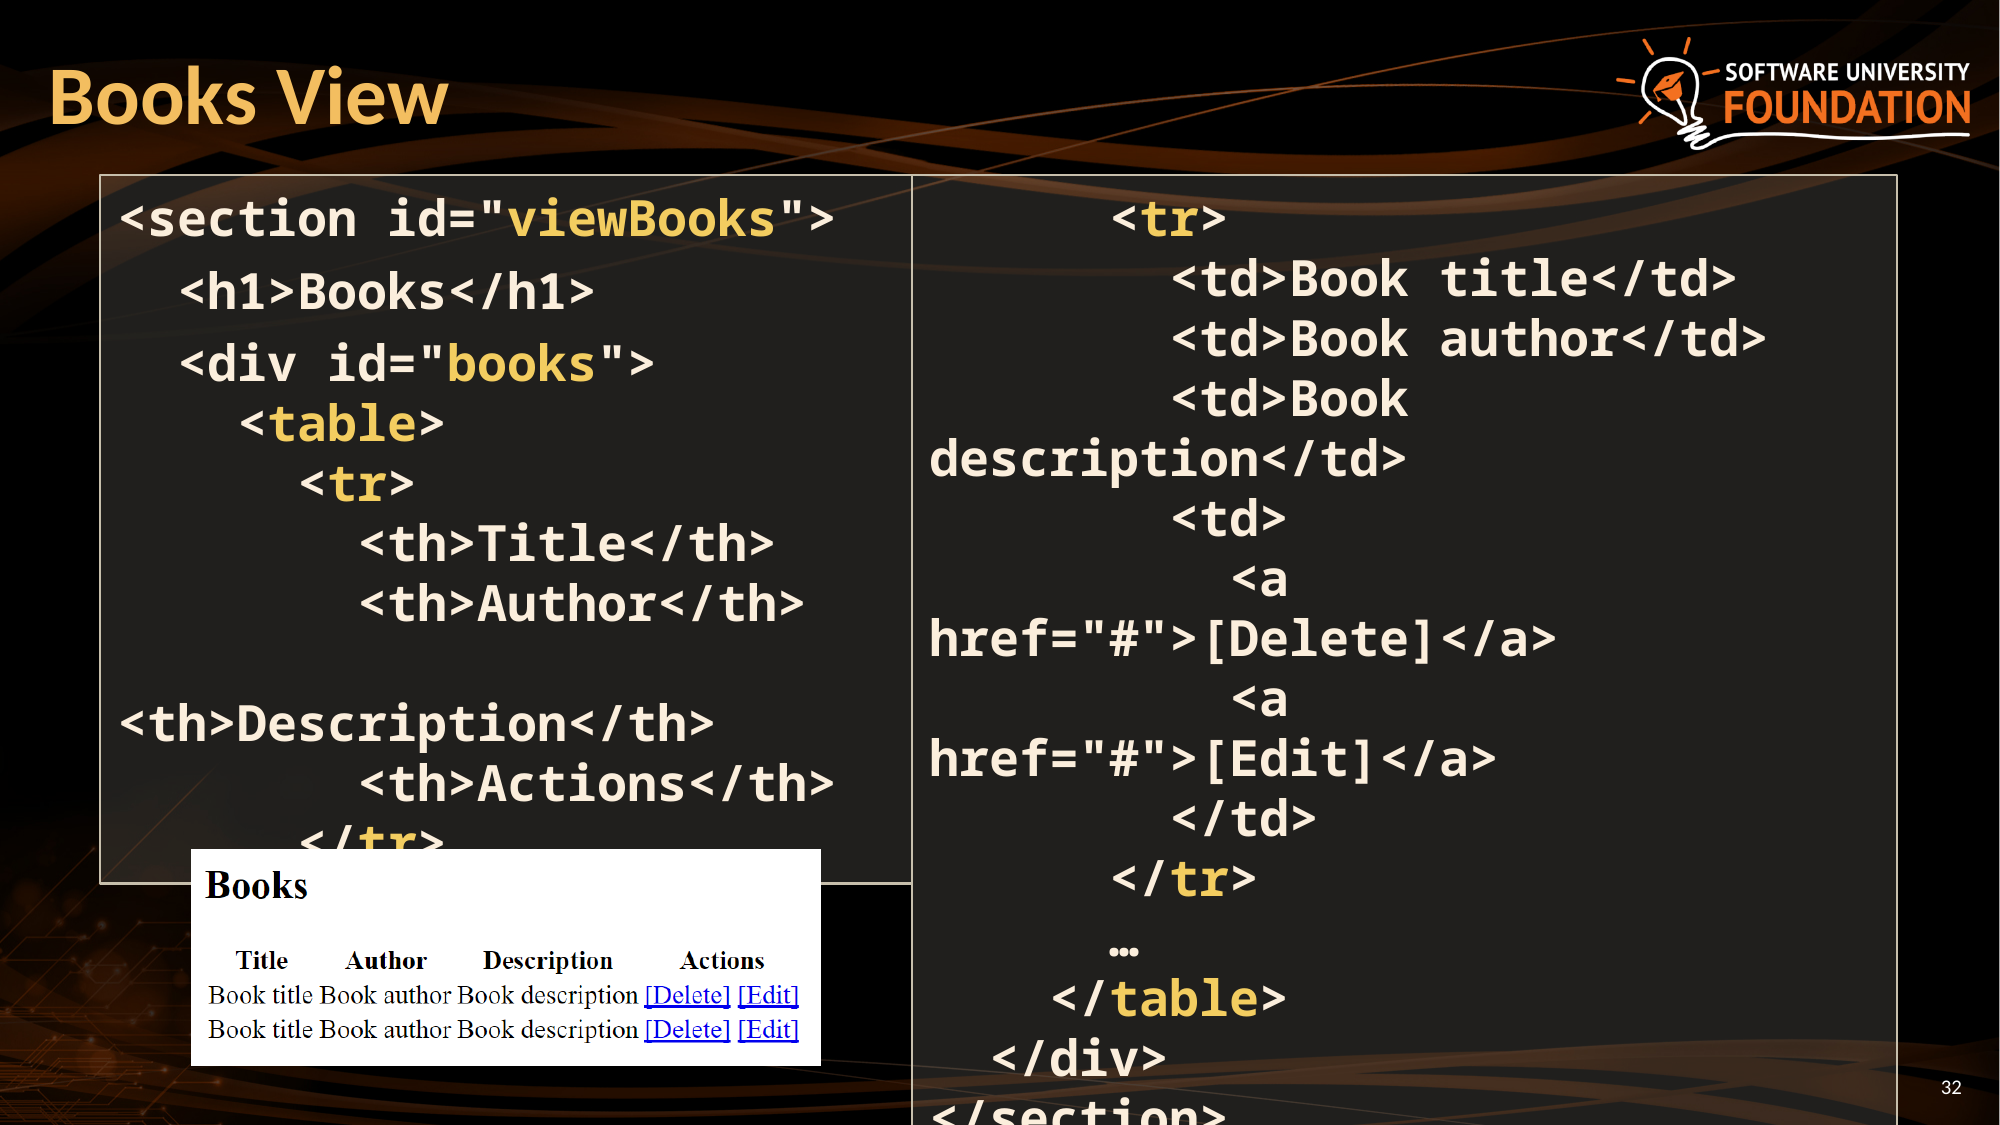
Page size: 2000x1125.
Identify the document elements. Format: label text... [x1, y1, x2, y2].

text_box <section id="viewBooks"> <h1>Books</h1> <div id="books"> <table> <tr> <th>Title</th> <th>Author</th> <th>Description</th> <th>Actions</th> </tr> [99, 174, 912, 884]
picture [0, 0, 2000, 1125]
title Books View [30, 6, 1602, 189]
text_box <tr> <td>Book title</td> <td>Book author</td> <td>Book description</td> <td> <a href="#">[Delete]</a> <a href="#">[Edit]</a> </td> </tr> … </table> </div> </section> [912, 174, 1898, 1125]
slide_number 32 [1898, 1070, 1968, 1103]
